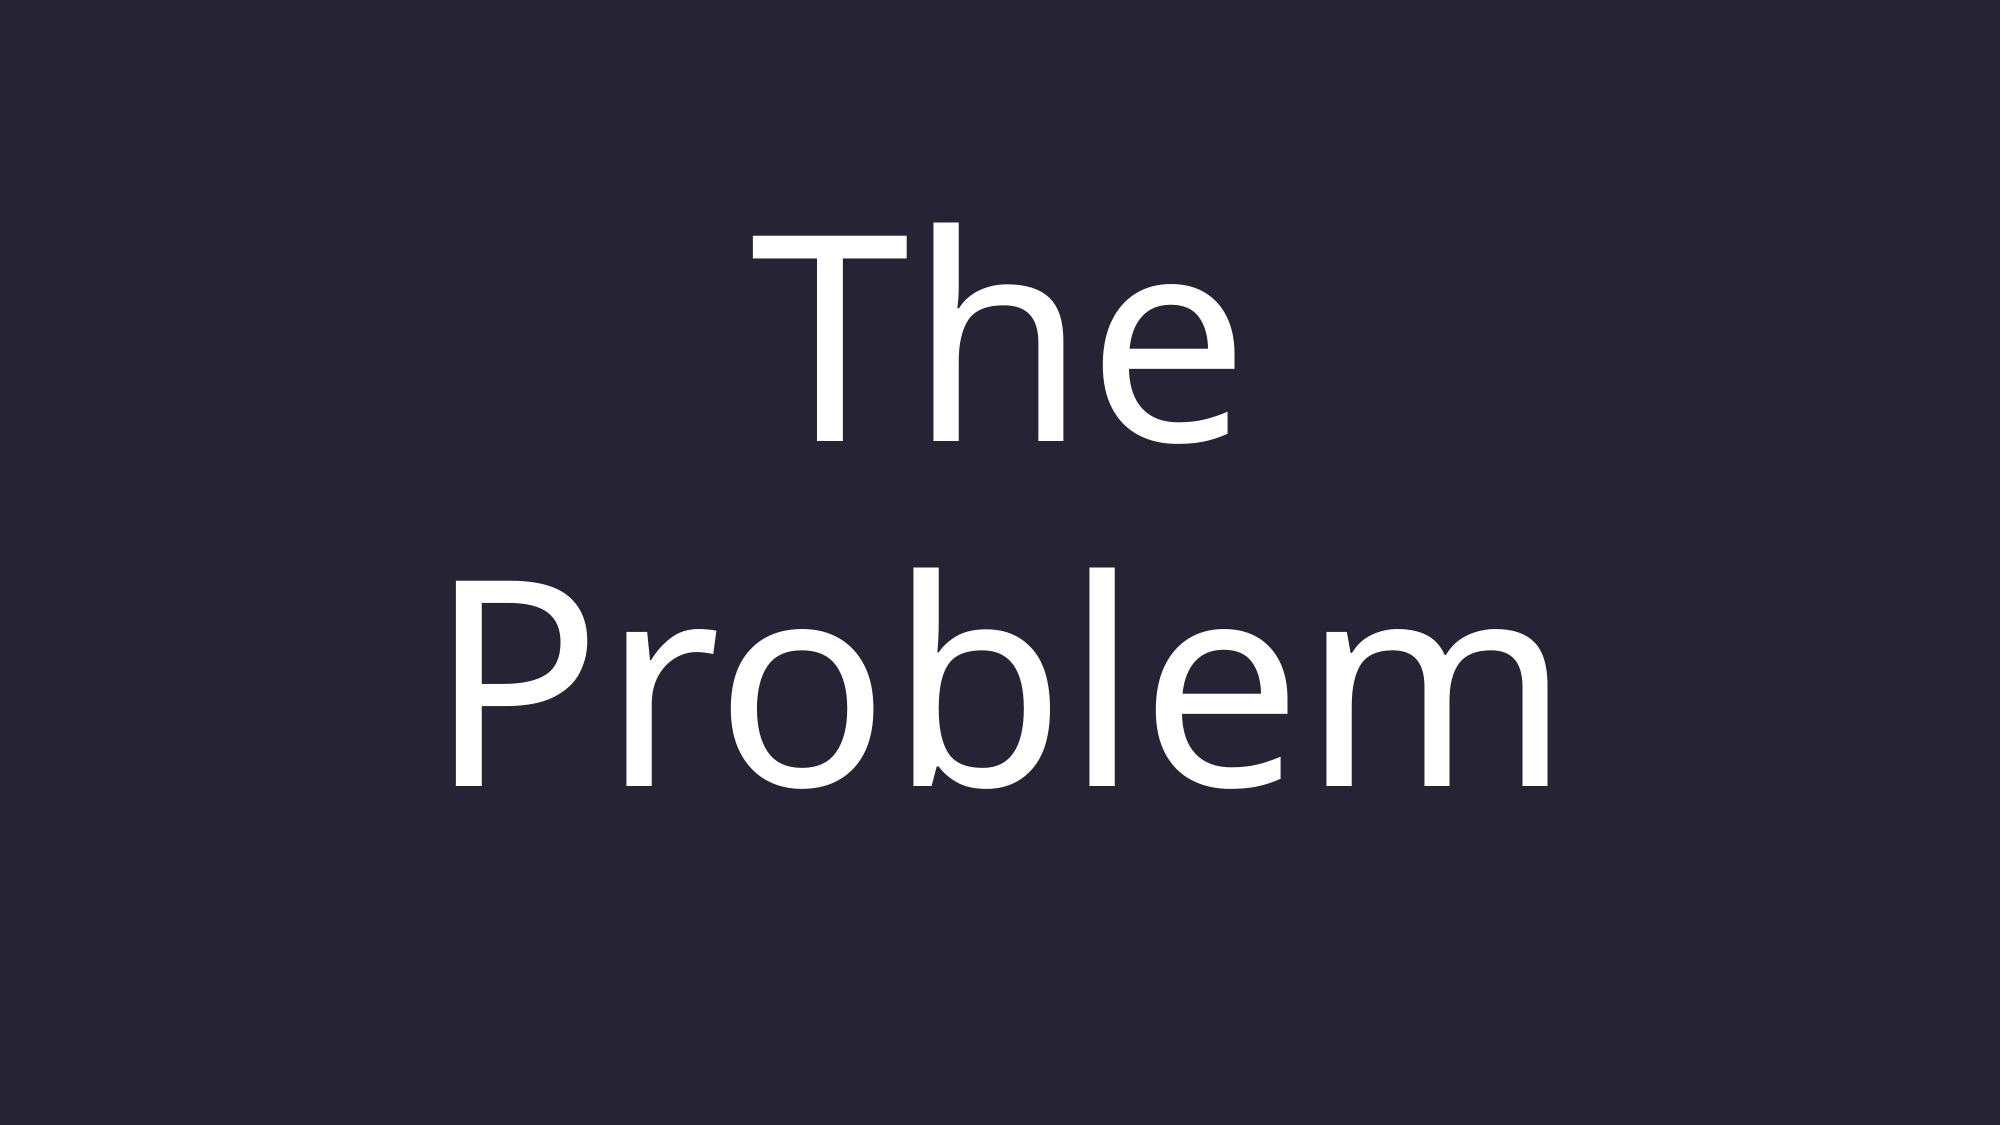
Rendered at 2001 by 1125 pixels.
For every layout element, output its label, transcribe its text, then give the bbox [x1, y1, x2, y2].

text_box The Problem [381, 270, 1619, 727]
